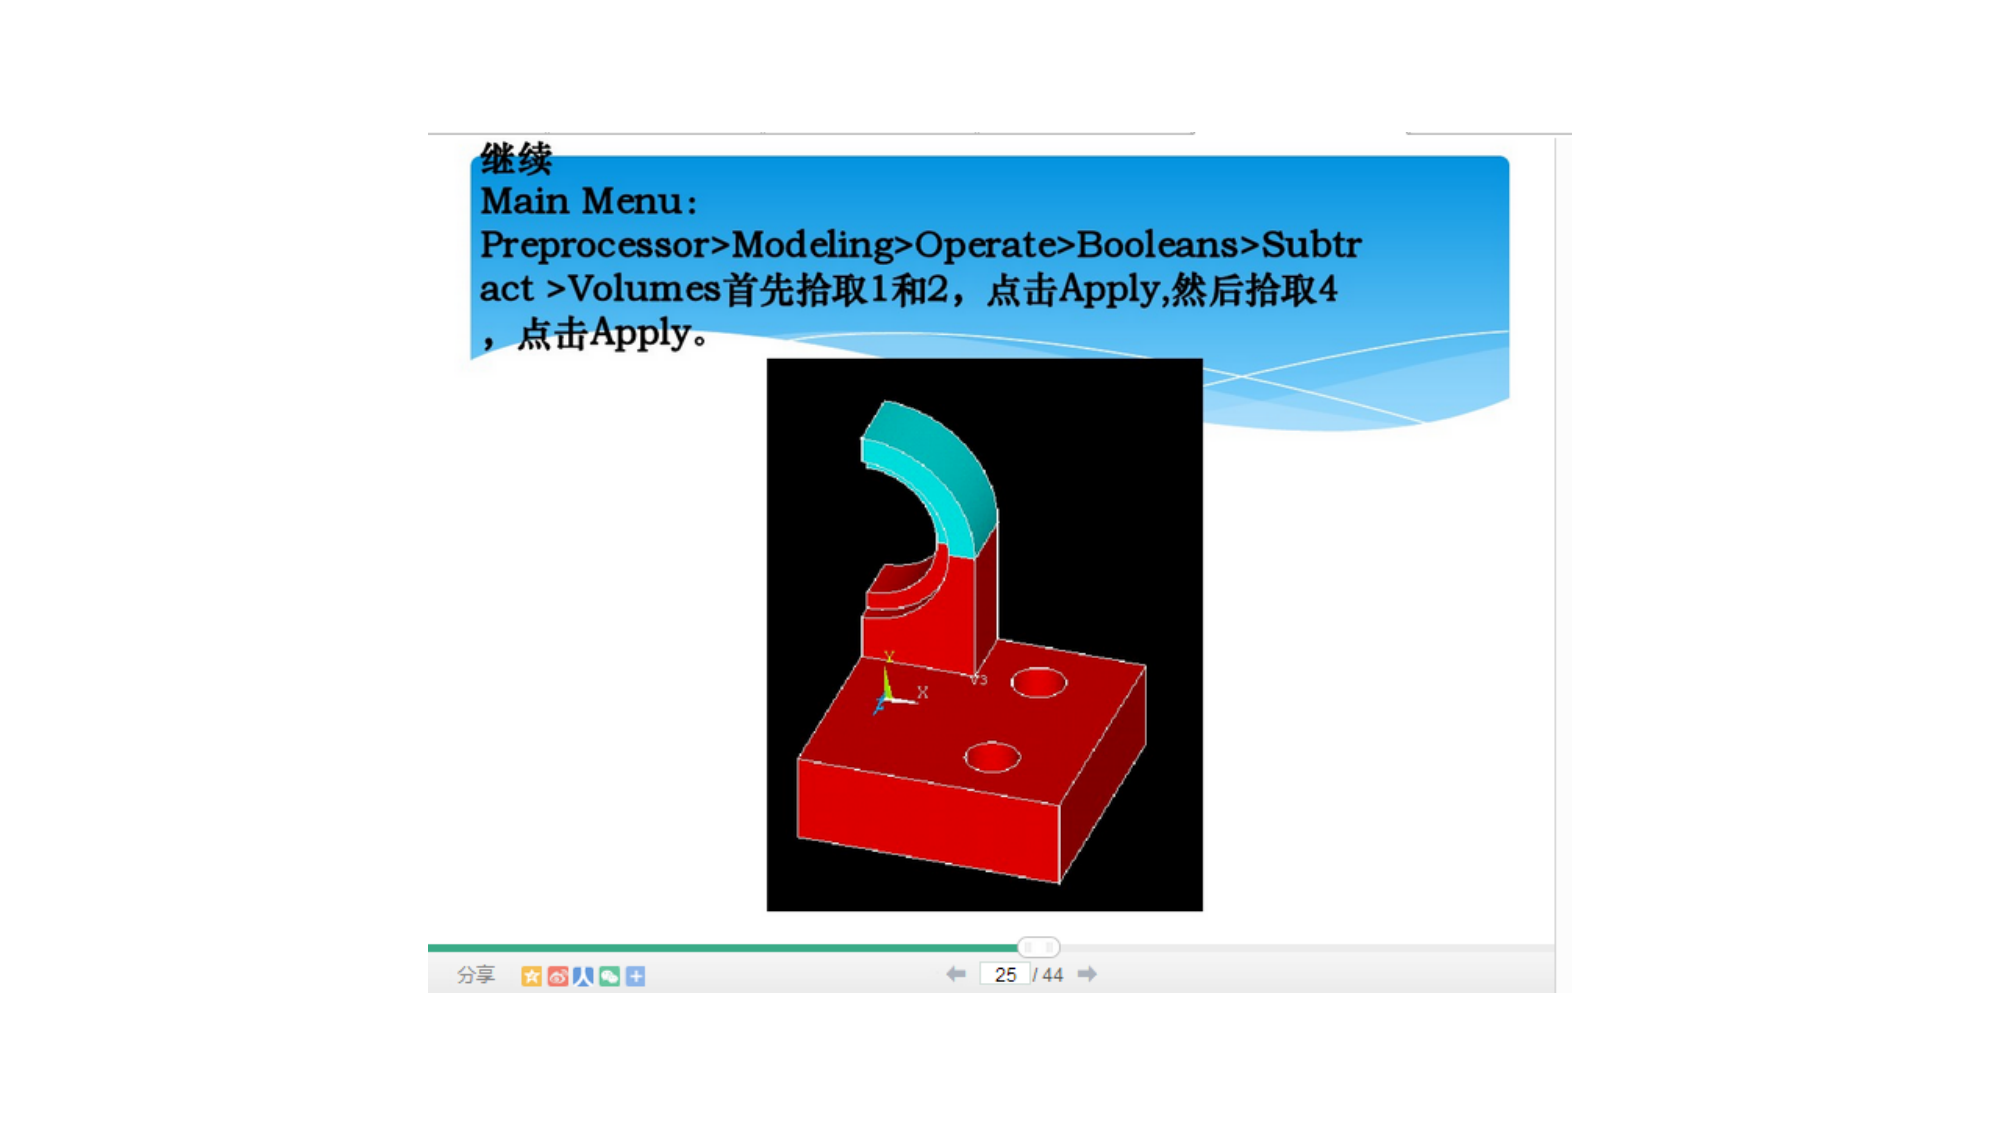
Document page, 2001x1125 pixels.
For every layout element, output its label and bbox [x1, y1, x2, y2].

picture [427, 132, 1572, 993]
